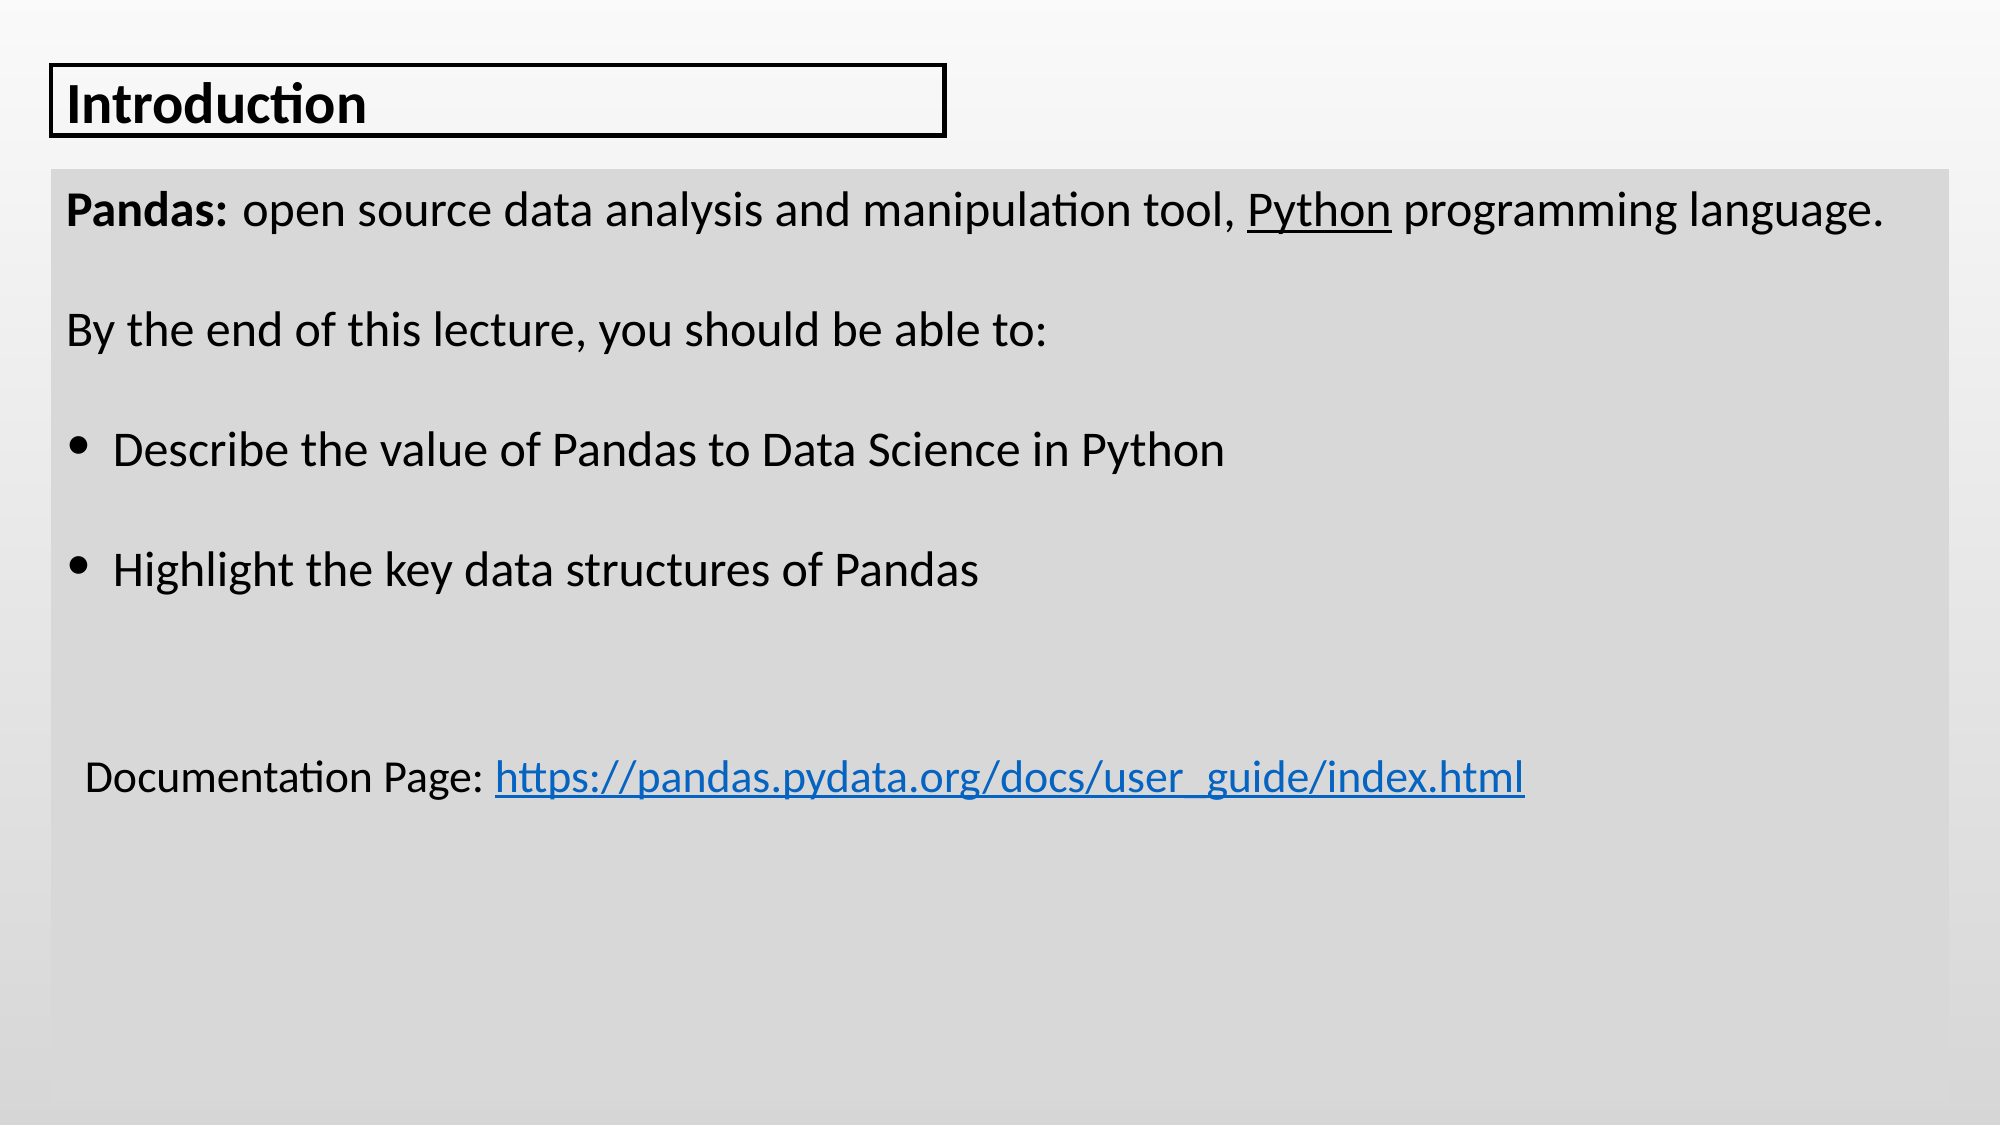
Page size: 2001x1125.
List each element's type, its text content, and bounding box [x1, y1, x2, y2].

text_box Pandas: open source data analysis and manipulation tool, Python programming language. By the end of this lecture, you should be able to: Describe the value of Pandas to Data Science in Python Highlight the key data structures of Pandas Documentation Page: https://pandas.pydata.org/docs/user_guide/index.html [51, 169, 1949, 1103]
text_box Introduction [51, 65, 945, 136]
